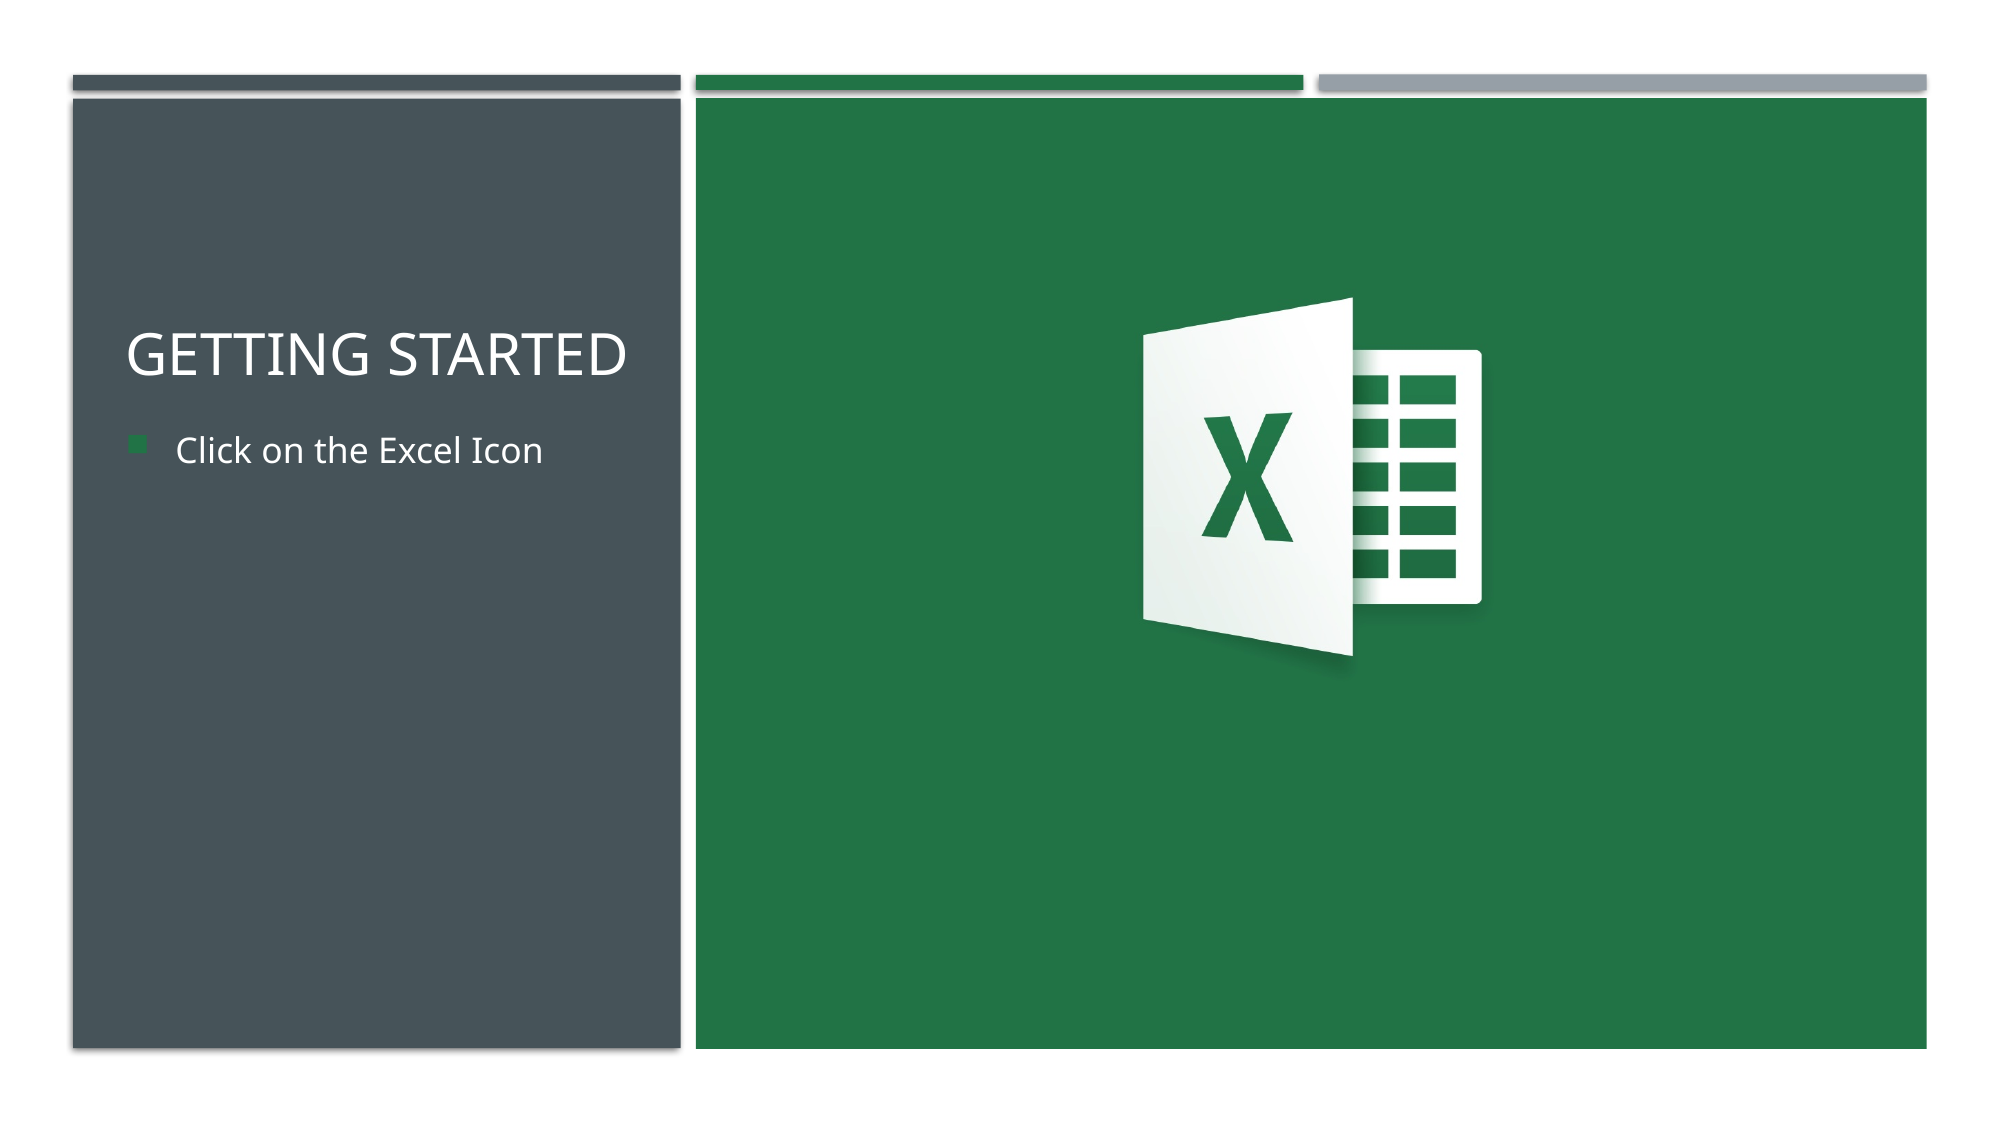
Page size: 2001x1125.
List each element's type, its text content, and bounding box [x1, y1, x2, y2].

text_box [72, 100, 682, 1049]
picture [695, 98, 1928, 1049]
text_box [695, 74, 1304, 91]
list Click on the Excel Icon [110, 416, 623, 1019]
text_box [1318, 73, 1928, 92]
text_box [72, 74, 682, 92]
title Getting started [110, 154, 645, 395]
text_box [0, 0, 2000, 1125]
